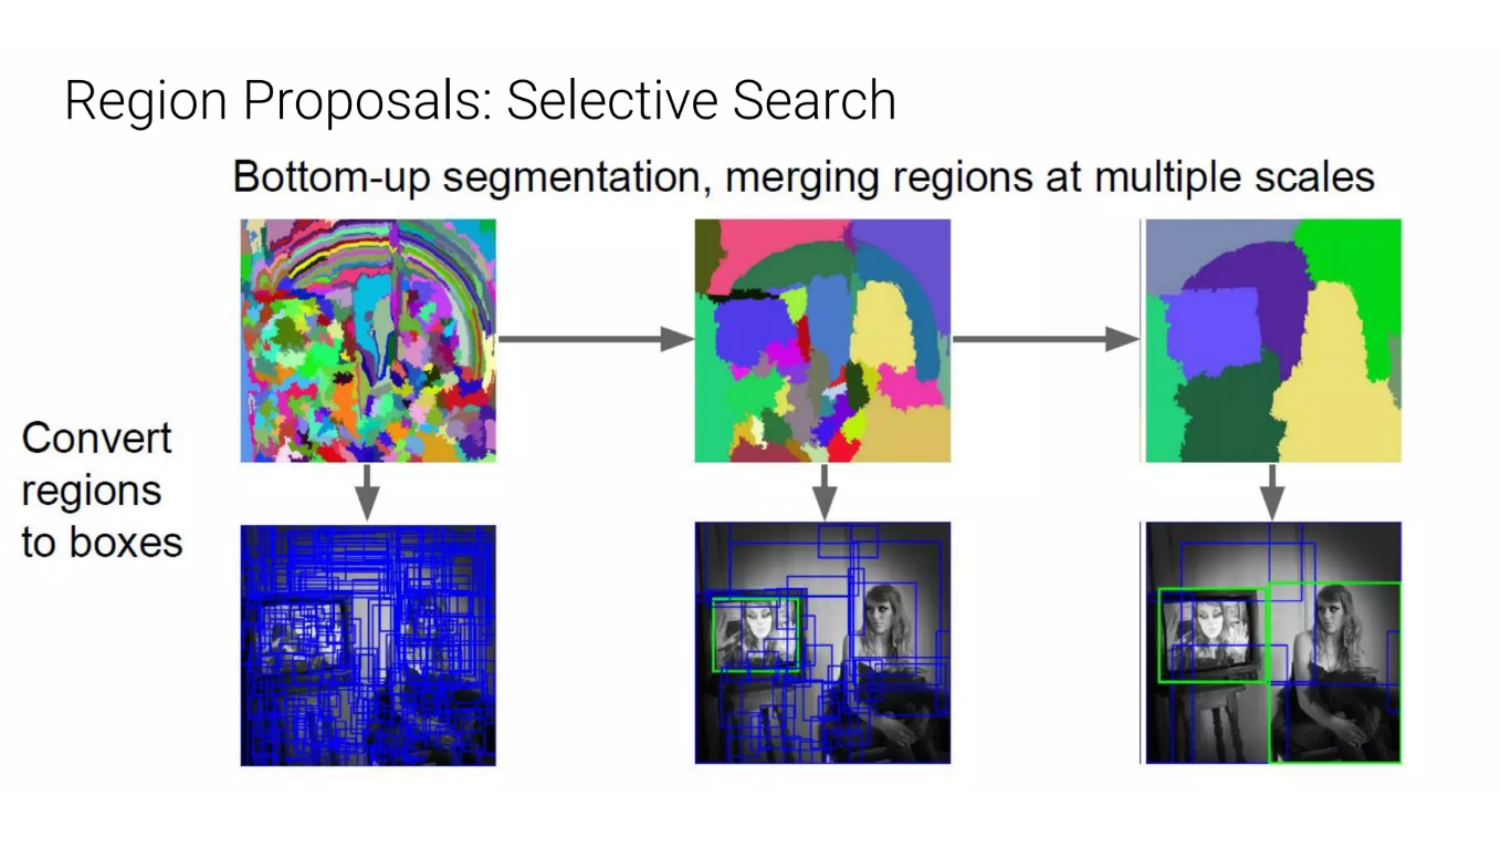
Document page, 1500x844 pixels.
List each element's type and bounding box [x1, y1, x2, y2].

picture [0, 48, 1500, 796]
